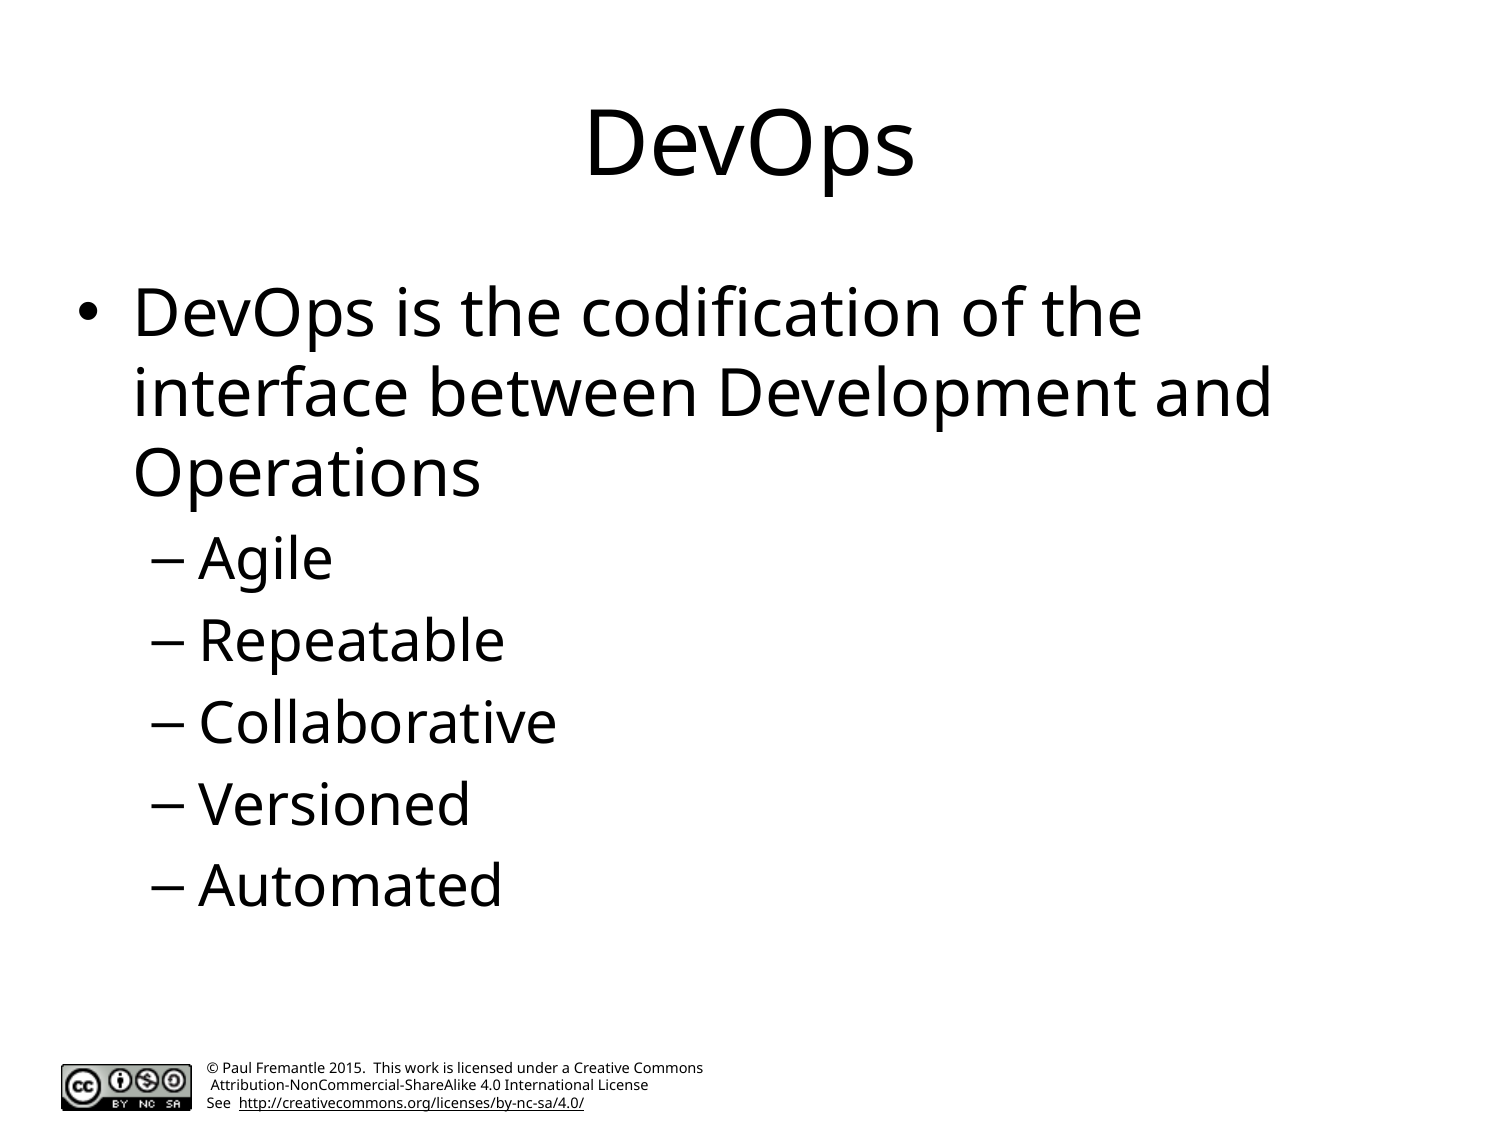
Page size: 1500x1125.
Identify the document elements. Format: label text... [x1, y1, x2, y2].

picture [61, 1064, 192, 1111]
title DevOps [75, 45, 1425, 233]
list DevOps is the codification of the interface between Development and Operations Agile Repeatable Collaborative Versioned Automated [61, 262, 1412, 1005]
